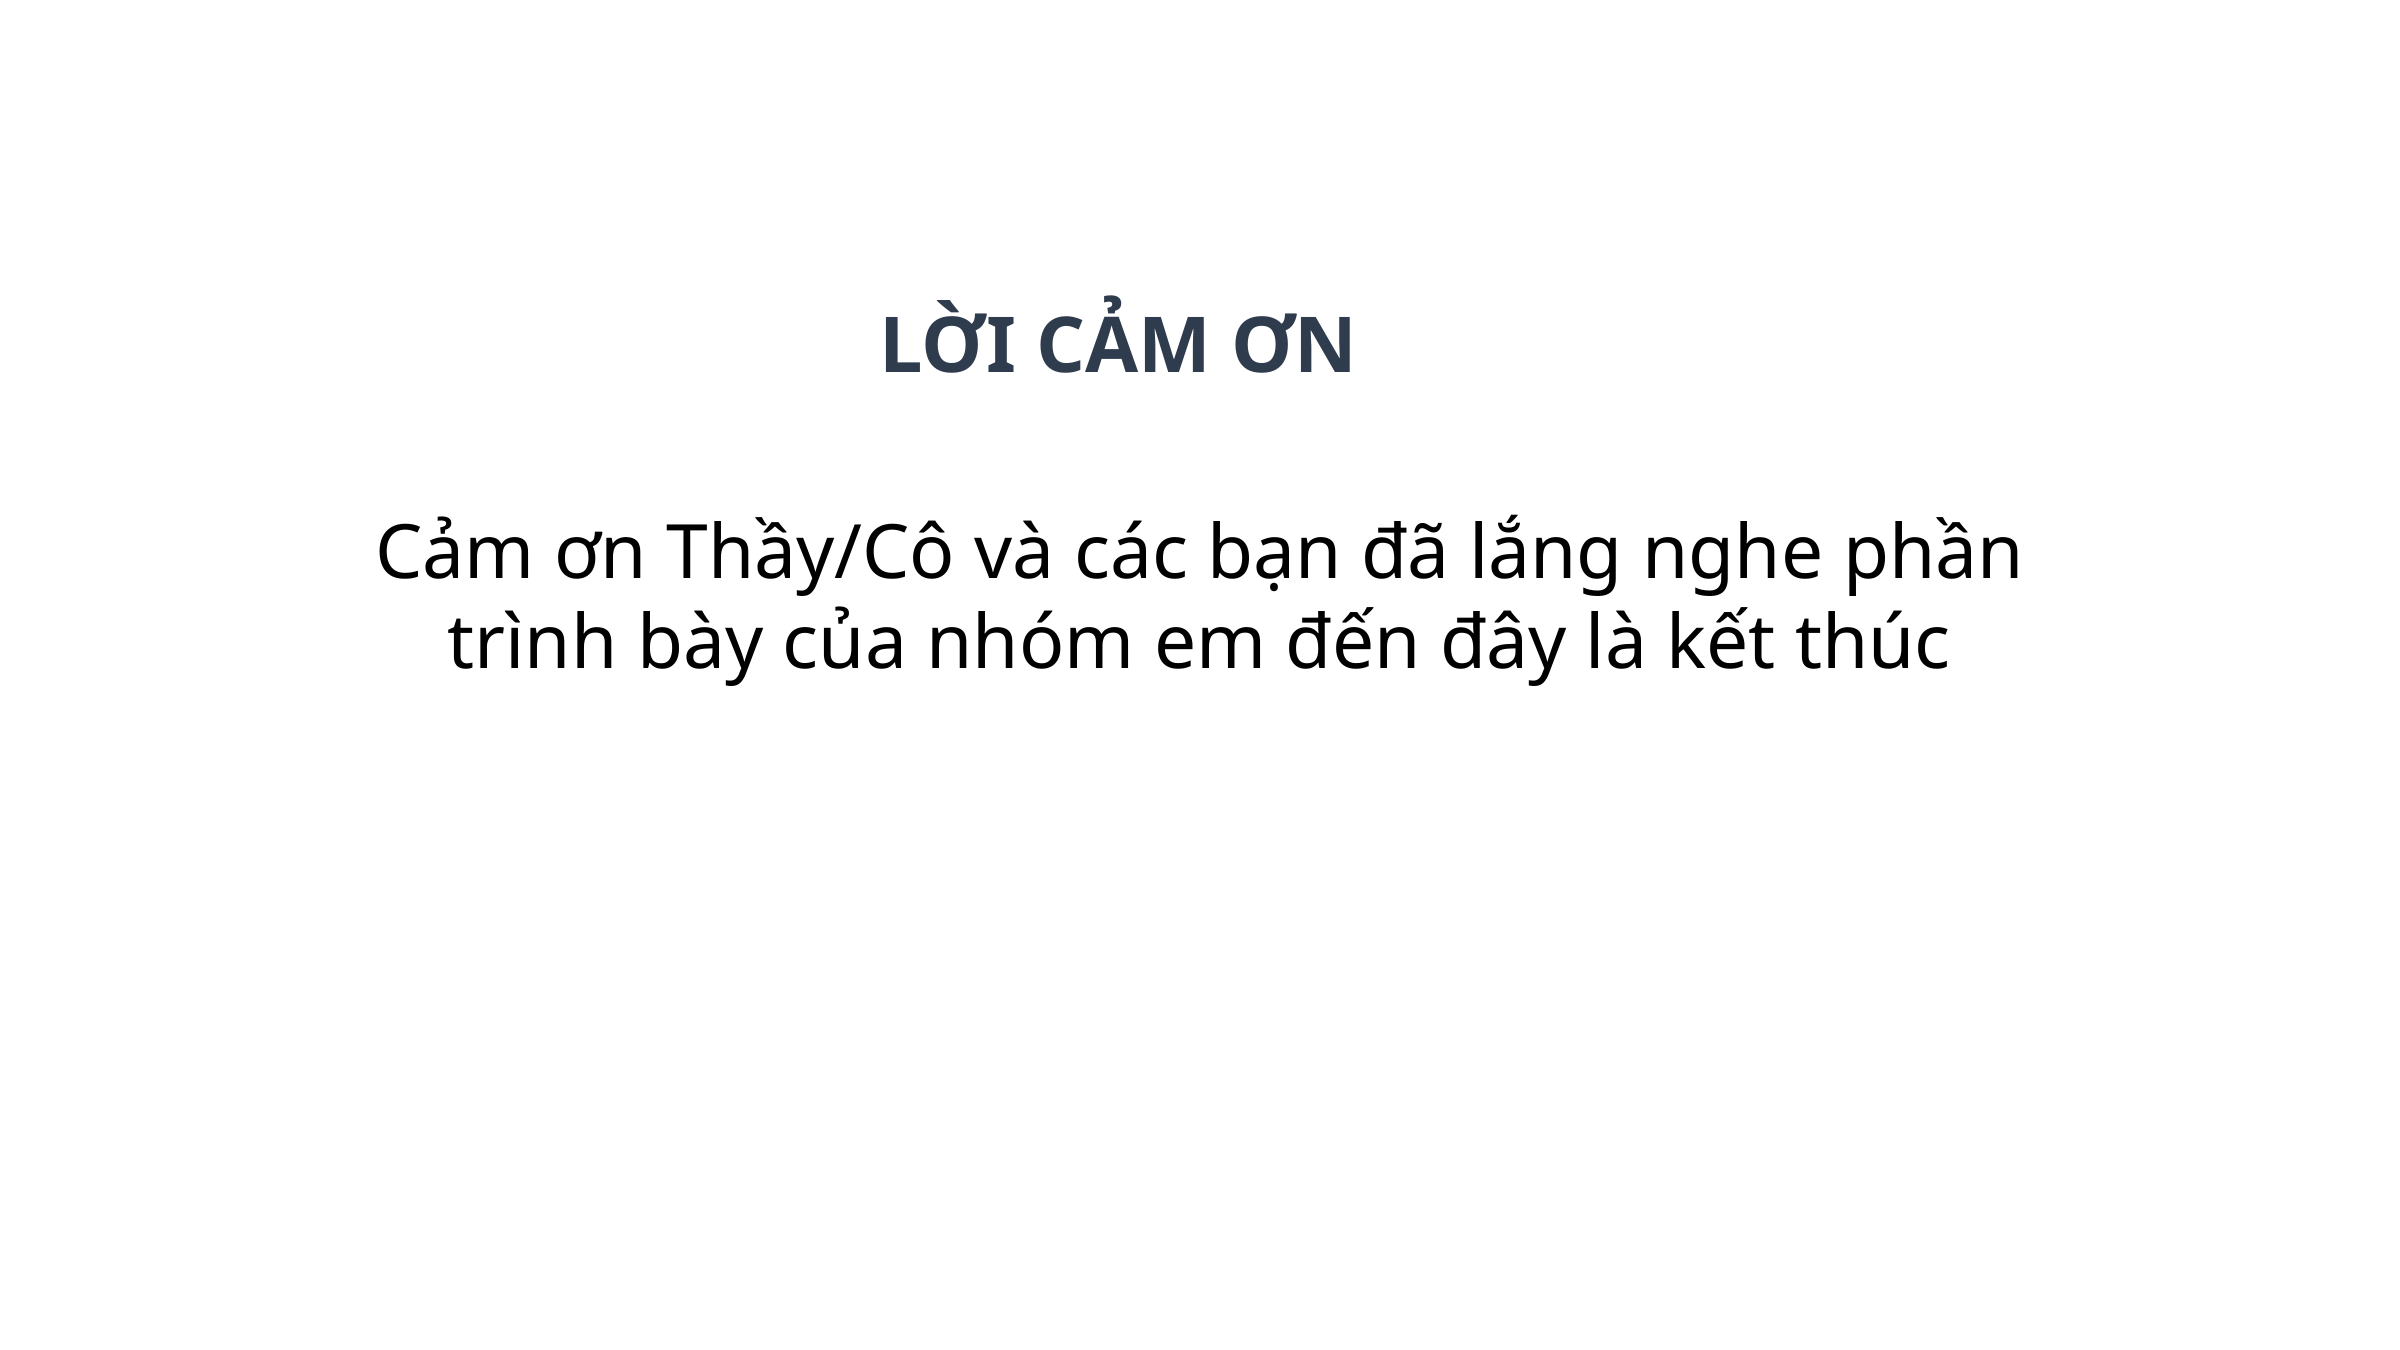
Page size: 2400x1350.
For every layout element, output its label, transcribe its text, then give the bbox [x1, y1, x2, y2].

text_box LỜI CẢM ƠN [880, 291, 1770, 389]
title Cảm ơn Thầy/Cô và các bạn đã lắng nghe phần trình bày của nhóm em đến đây là kết thúc [299, 220, 2101, 692]
